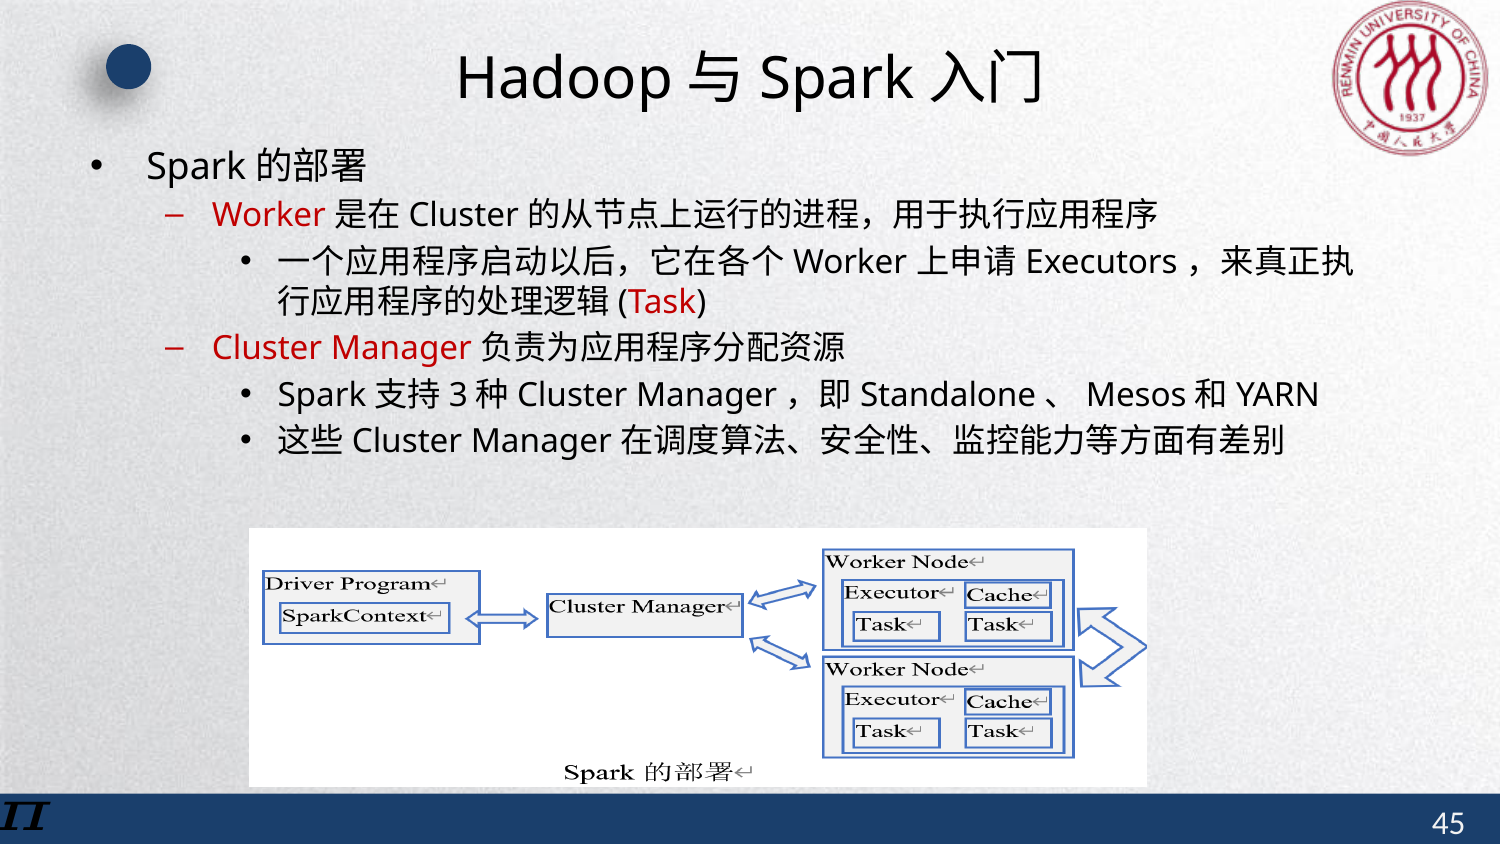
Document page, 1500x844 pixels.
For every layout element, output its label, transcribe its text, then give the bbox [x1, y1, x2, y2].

list Spark的部署 Worker是在Cluster的从节点上运行的进程，用于执行应用程序 一个应用程序启动以后，它在各个Worker上申请Executors，来真正执行应用程序的处理逻辑(Task) Cluster Manager负责为应用程序分配资源 Spark支持3种Cluster Manager，即Standalone、Mesos和YARN 这些Cluster Manager在调度算法、安全性、监控能力等方面有差别 [75, 134, 1370, 781]
title Hadoop与Spark入门 [75, 33, 1425, 116]
picture [0, 0, 1500, 793]
